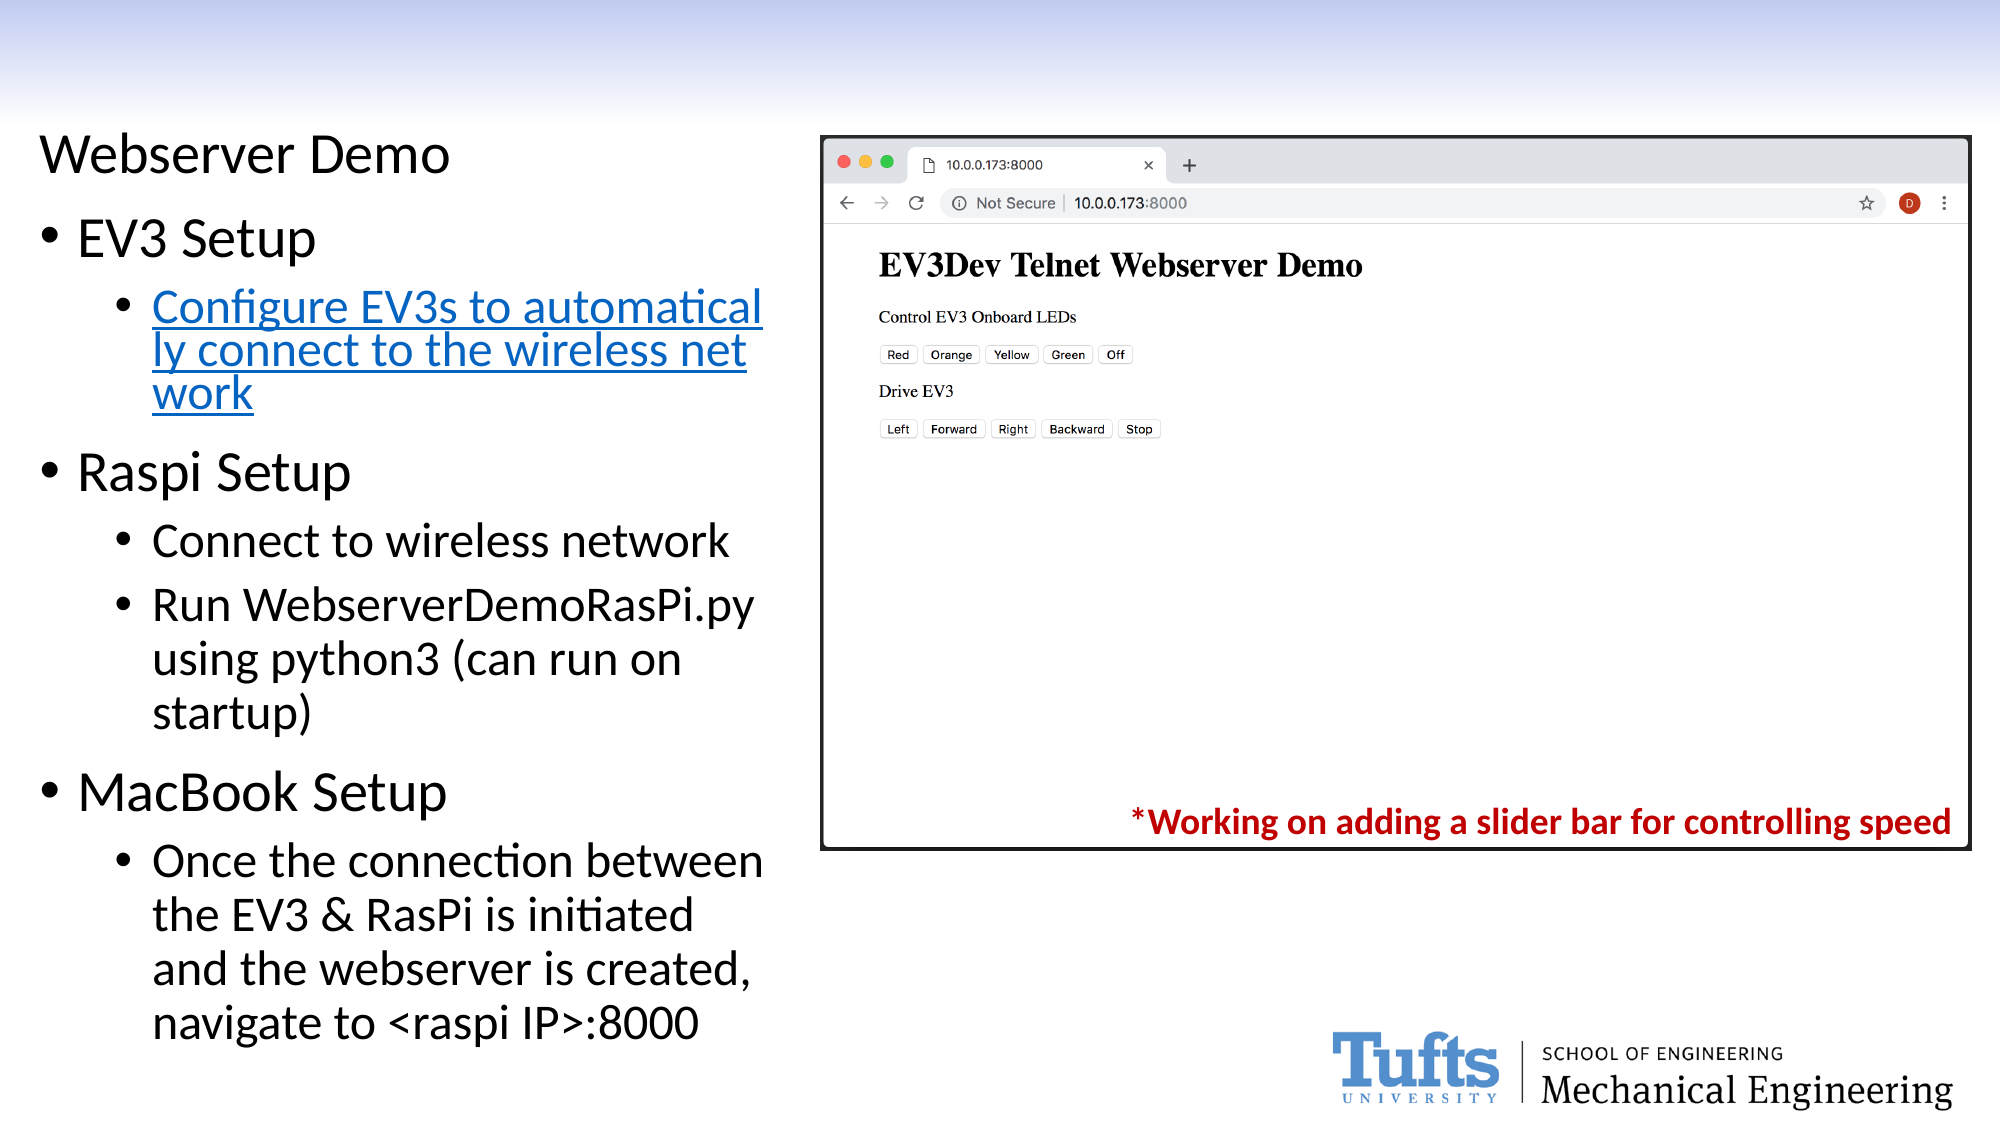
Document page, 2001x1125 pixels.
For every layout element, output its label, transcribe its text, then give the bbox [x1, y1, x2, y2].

list Webserver Demo EV3 Setup Configure EV3s to automatically connect to the wireless network Raspi Setup Connect to wireless network Run WebserverDemoRasPi.py using python3 (can run on startup) MacBook Setup Once the connection between the EV3 & RasPi is initiated and the webserver is created, navigate to <raspi IP>:8000 [24, 115, 784, 1096]
picture [820, 135, 1972, 851]
picture [1332, 1031, 1954, 1111]
